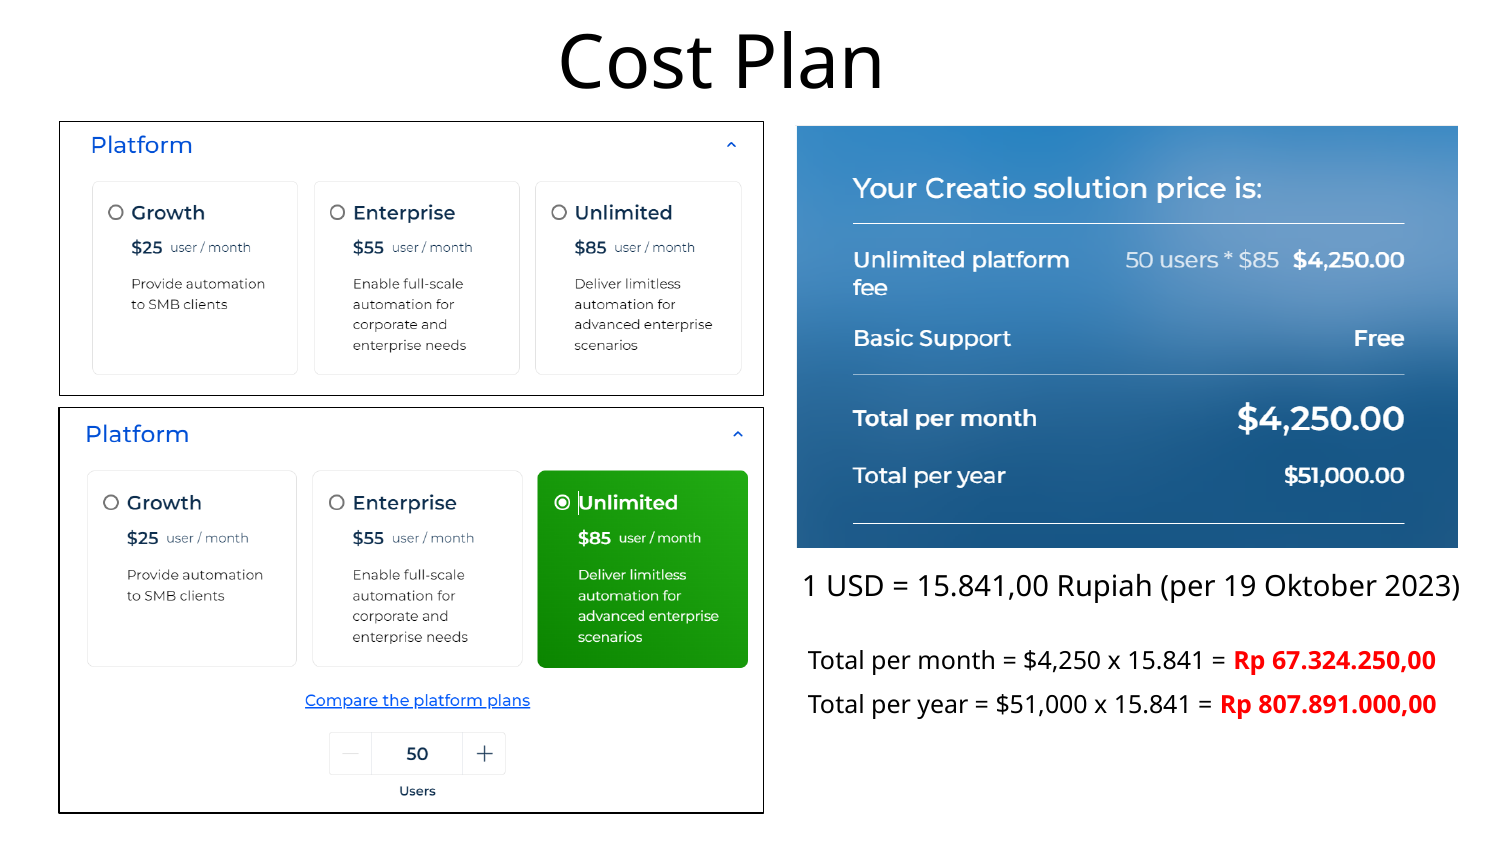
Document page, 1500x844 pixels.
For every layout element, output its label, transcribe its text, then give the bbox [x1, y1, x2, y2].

picture [795, 121, 1458, 548]
picture [59, 407, 764, 813]
text_box 1 USD = 15.841,00 Rupiah (per 19 Oktober 2023) [787, 559, 1476, 610]
title Cost Plan [23, 0, 1421, 128]
picture [59, 121, 764, 396]
text_box Total per month = $4,250 x 15.841 = Rp 67.324.250,00 Total per year = $51,000 x 15.841 = Rp 807.891.000,00 [793, 621, 1452, 727]
